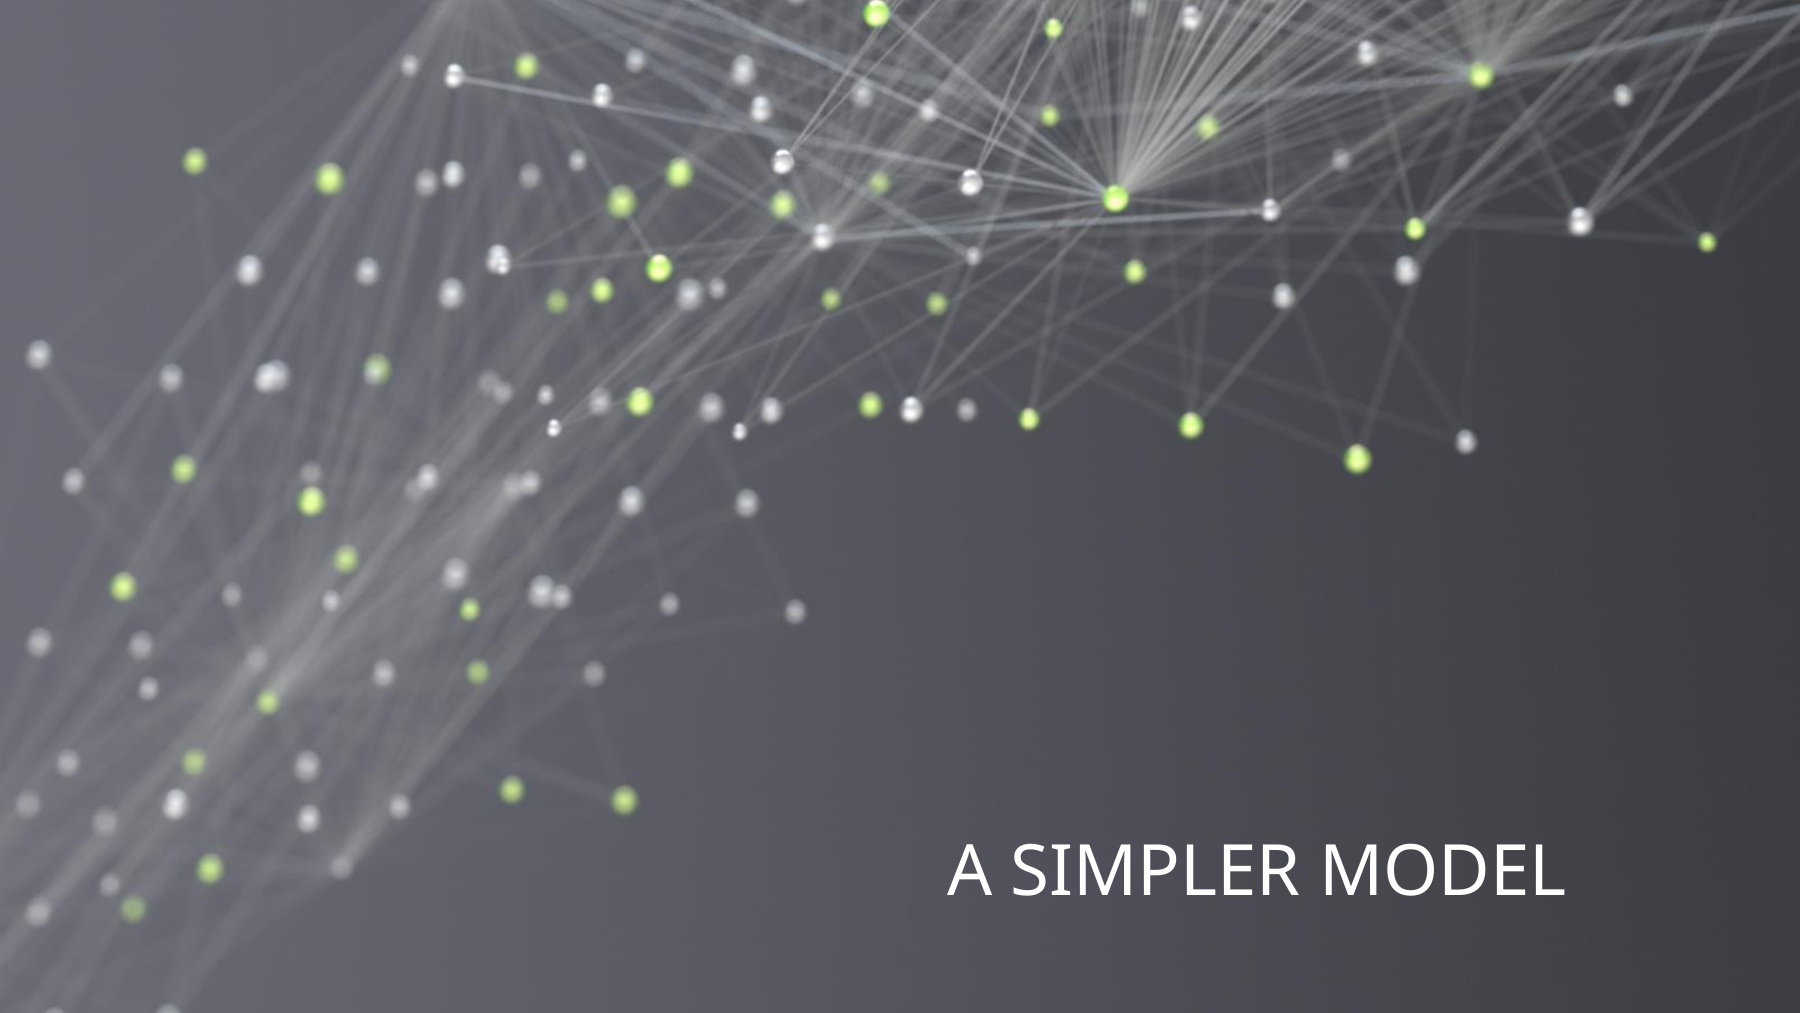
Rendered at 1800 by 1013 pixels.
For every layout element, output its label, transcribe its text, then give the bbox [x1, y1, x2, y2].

title A Simpler Model [815, 692, 1699, 919]
picture [0, 0, 1800, 1013]
